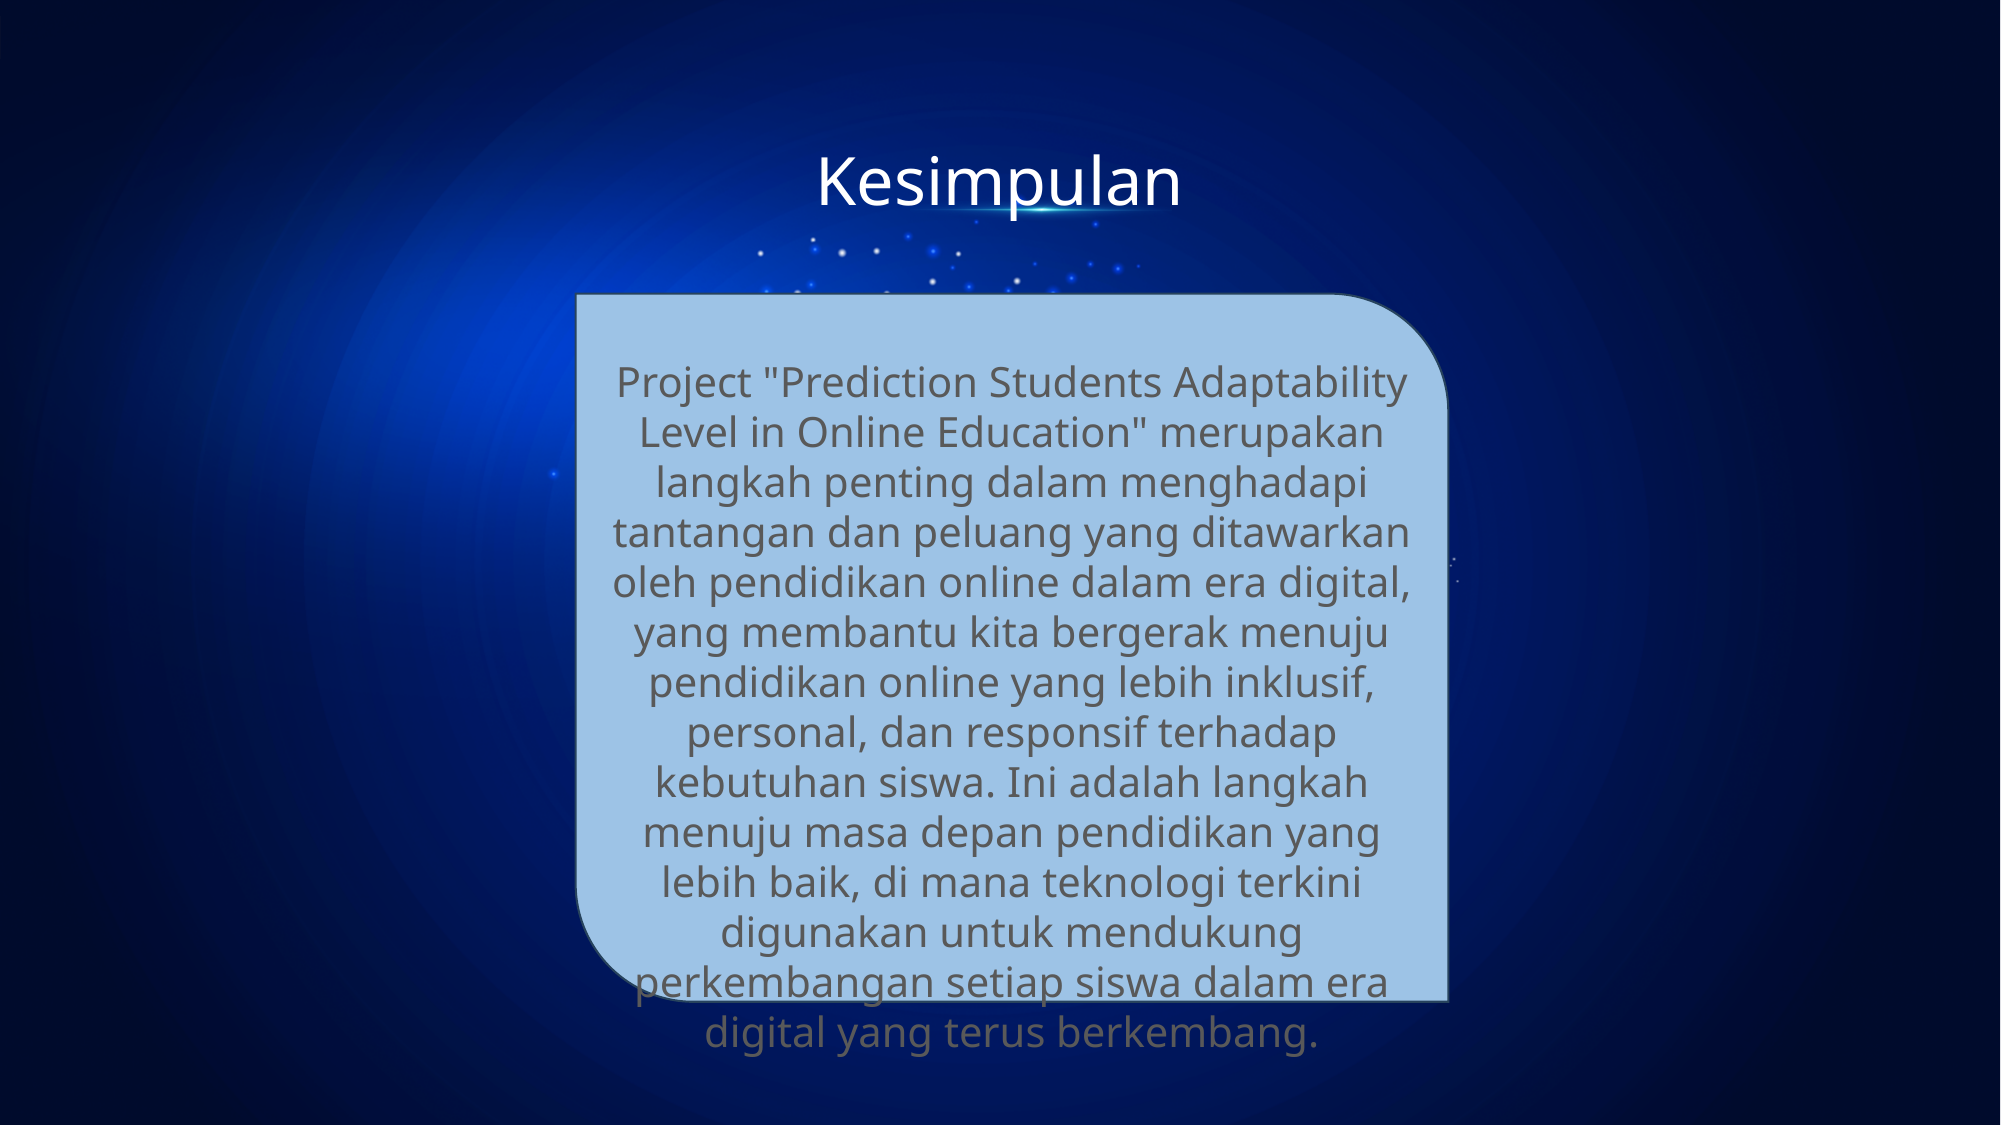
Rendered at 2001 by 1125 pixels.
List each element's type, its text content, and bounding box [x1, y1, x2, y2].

picture [0, 0, 2001, 1125]
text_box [795, 131, 1205, 228]
text_box Project "Prediction Students Adaptability Level in Online Education" merupakan langkah penting dalam menghadapi tantangan dan peluang yang ditawarkan oleh pendidikan online dalam era digital, yang membantu kita bergerak menuju pendidikan online yang lebih inklusif, personal, dan responsif terhadap kebutuhan siswa. Ini adalah langkah menuju masa depan pendidikan yang lebih baik, di mana teknologi terkini digunakan untuk mendukung perkembangan setiap siswa dalam era digital yang terus berkembang. [575, 348, 1449, 1063]
text_box [574, 292, 1431, 894]
